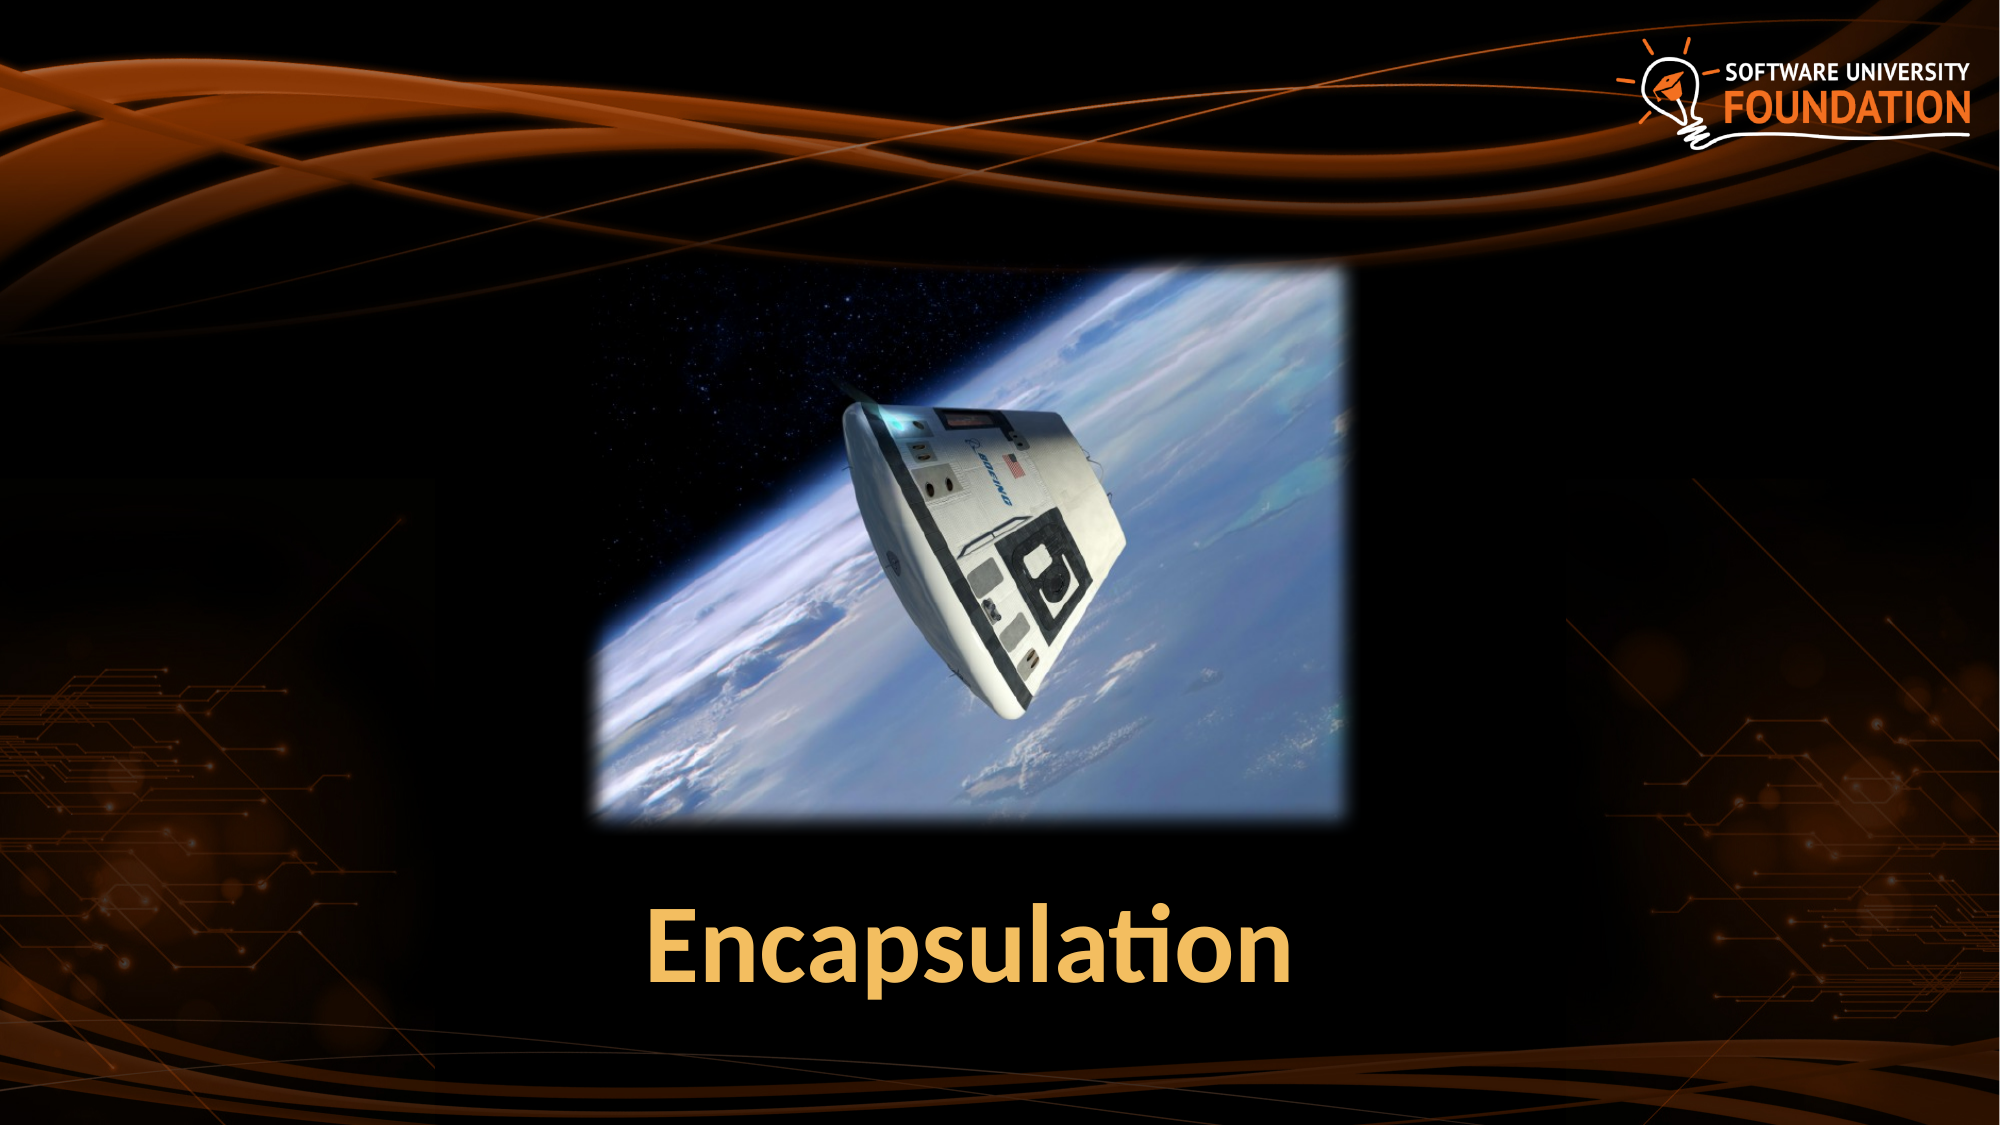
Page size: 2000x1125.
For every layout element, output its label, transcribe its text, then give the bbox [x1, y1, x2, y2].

picture [0, 0, 2000, 1125]
title Encapsulation [237, 877, 1704, 1013]
